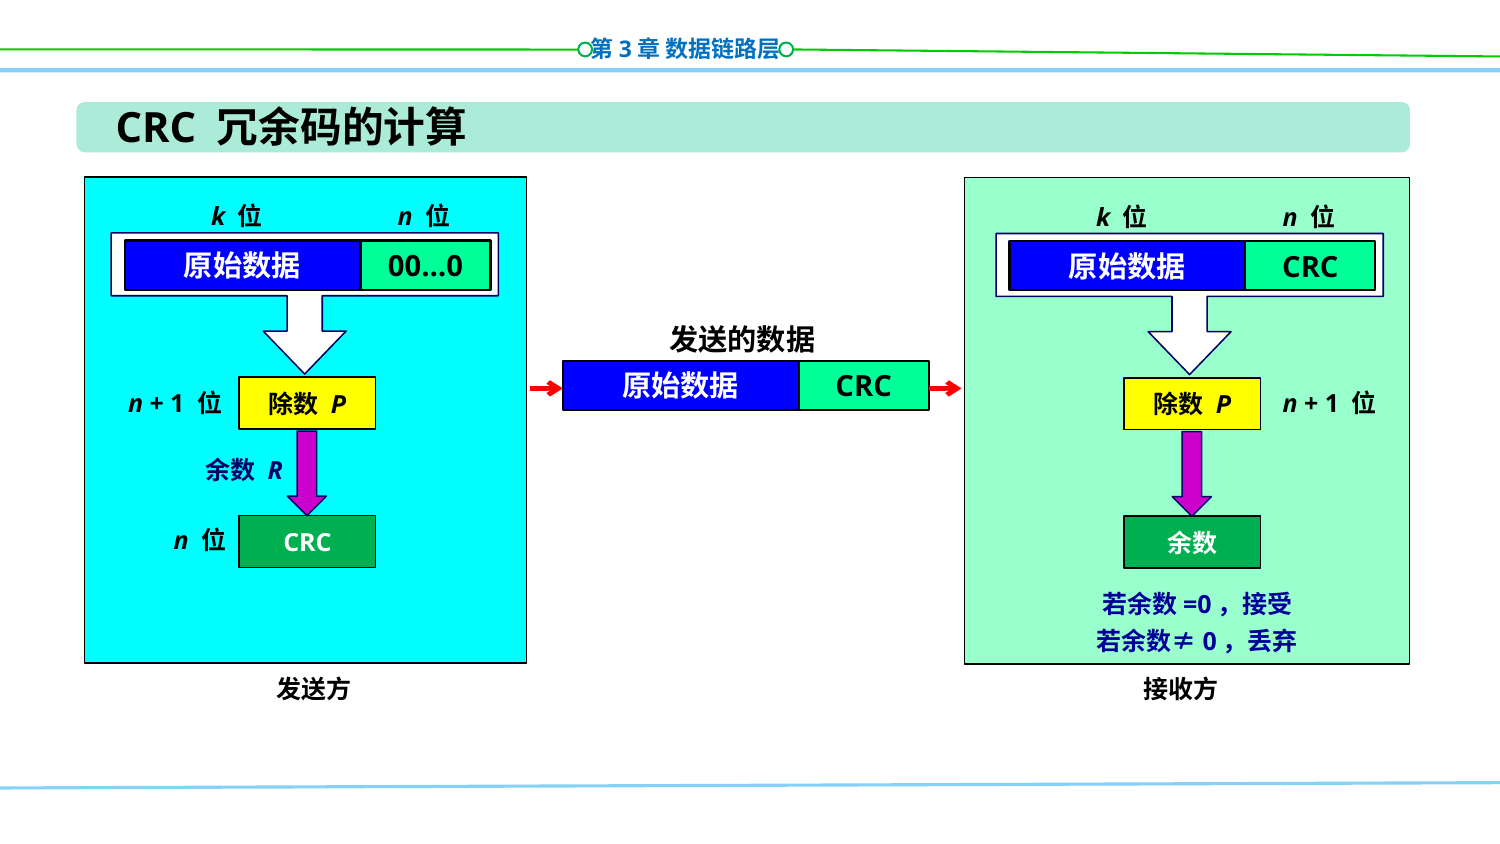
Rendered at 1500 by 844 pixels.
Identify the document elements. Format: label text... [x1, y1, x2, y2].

text_box 发送的数据 [654, 313, 831, 364]
text_box 原始数据 [561, 359, 797, 412]
text_box [76, 101, 100, 153]
text_box CRC [797, 359, 931, 412]
text_box CRC 冗余码的计算 [100, 93, 483, 159]
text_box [964, 177, 1410, 712]
text_box [483, 101, 1411, 153]
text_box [84, 176, 527, 712]
